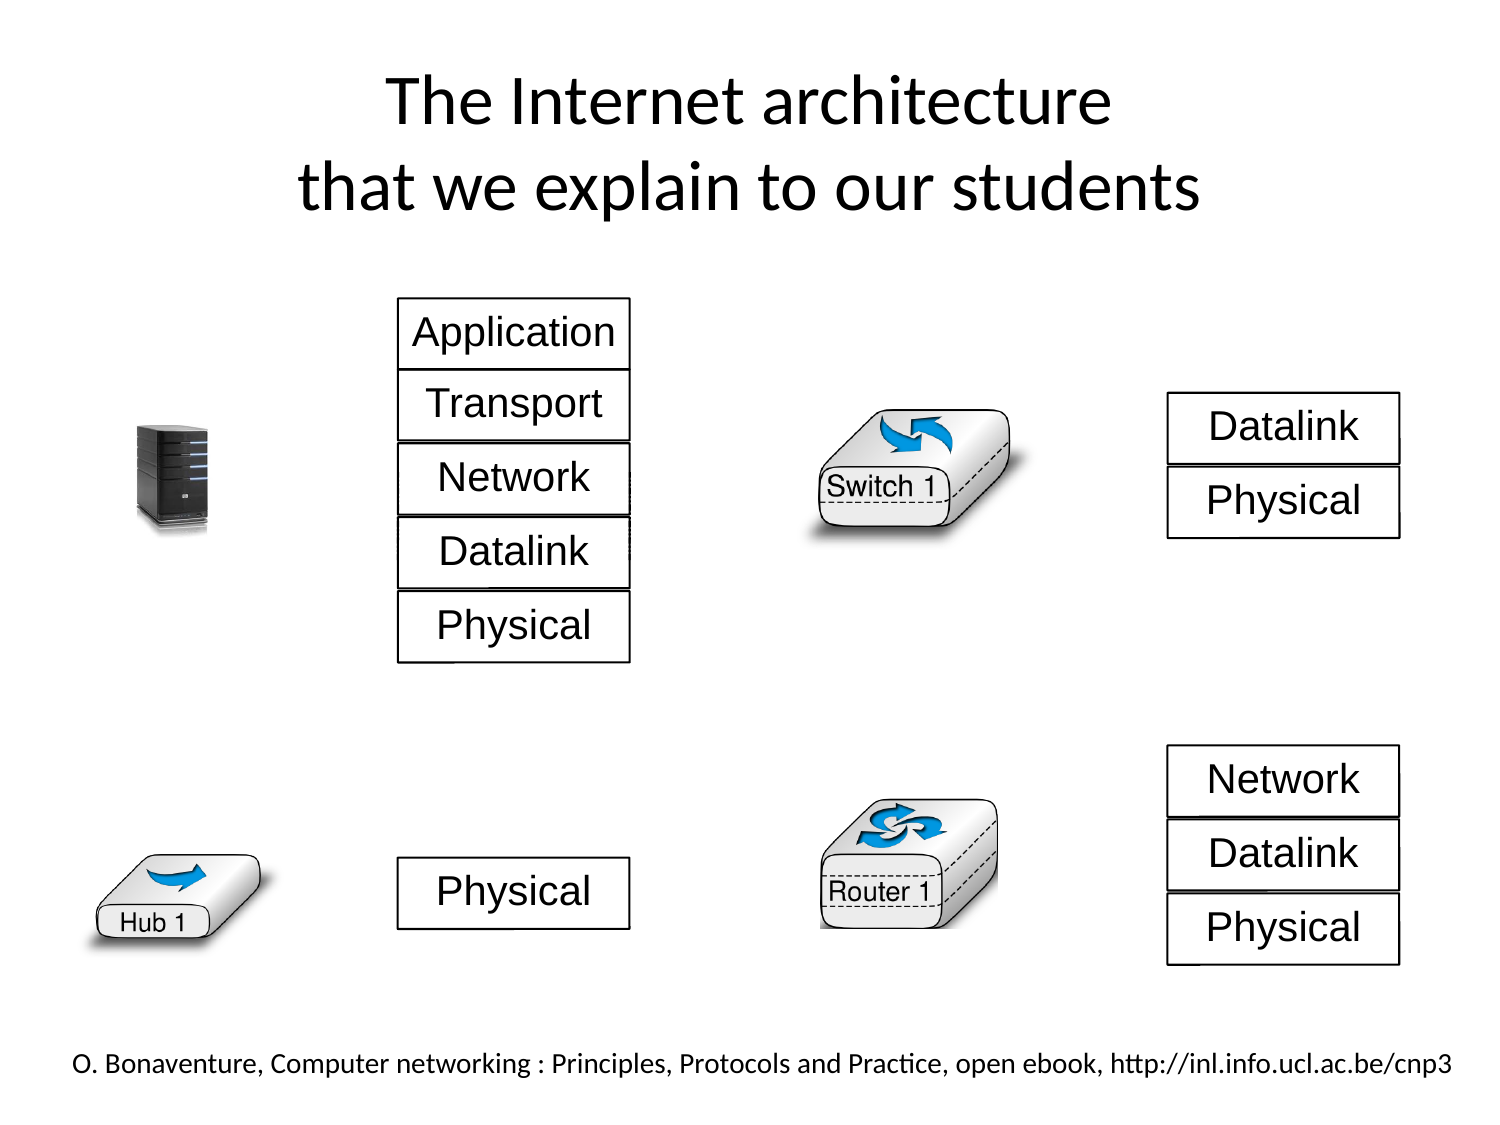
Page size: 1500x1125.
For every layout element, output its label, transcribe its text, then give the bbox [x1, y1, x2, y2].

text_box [397, 298, 631, 663]
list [789, 409, 1045, 551]
picture [114, 420, 234, 540]
text_box O. Bonaventure, Computer networking : Principles, Protocols and Practice, open ebook, http://inl.info.ucl.ac.be/cnp3 [57, 1036, 1468, 1087]
picture [74, 854, 286, 958]
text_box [1167, 392, 1400, 539]
title The Internet architecture that we explain to our students [75, 45, 1425, 233]
picture [820, 798, 998, 930]
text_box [397, 857, 630, 930]
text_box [1167, 745, 1400, 965]
